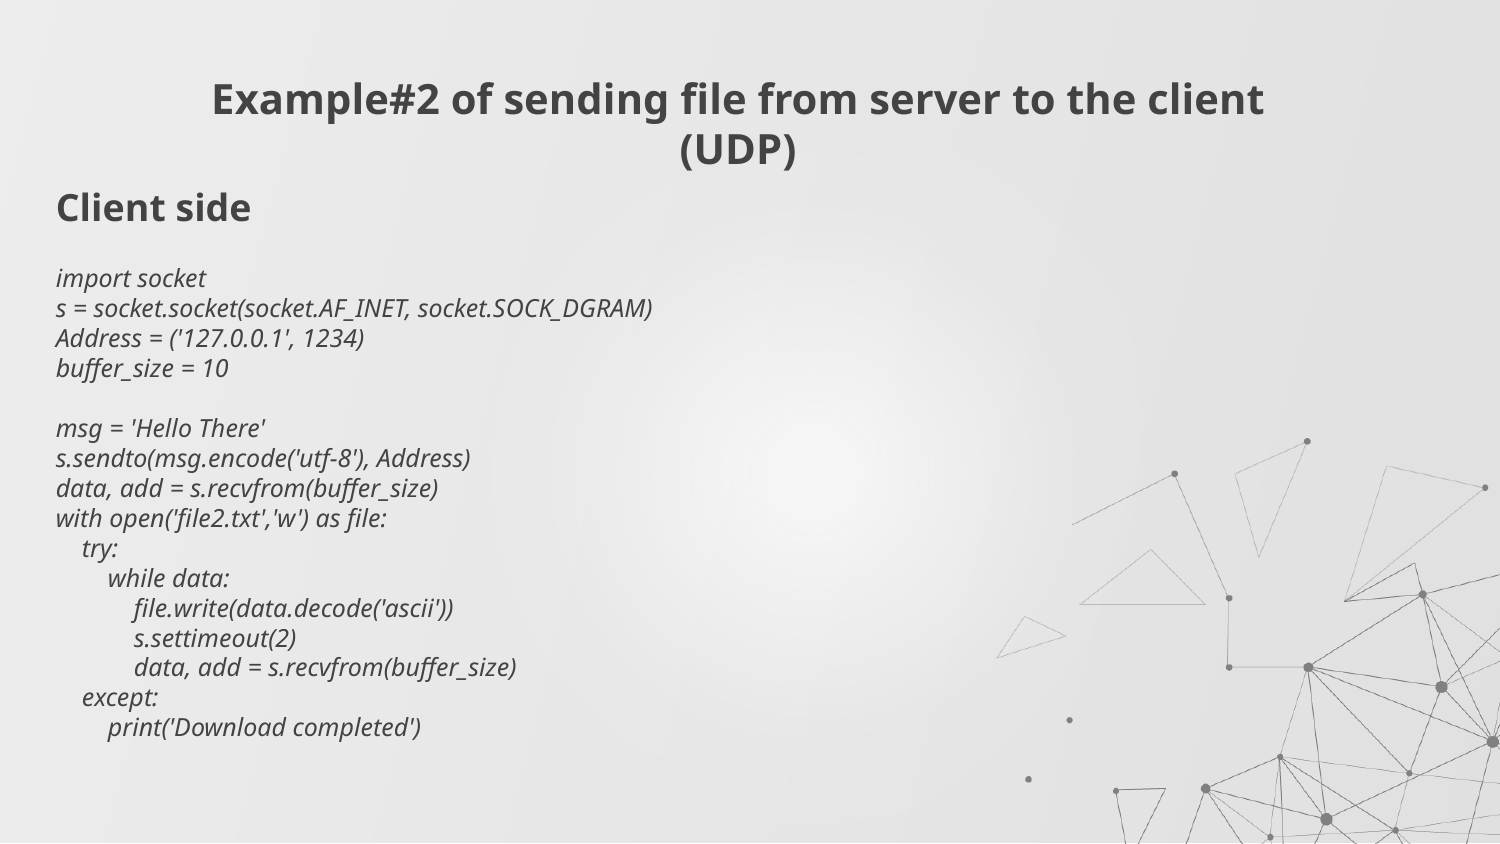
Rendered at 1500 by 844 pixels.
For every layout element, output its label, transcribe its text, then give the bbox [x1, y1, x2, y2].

title Example#2 of sending file from server to the client (UDP) [187, 57, 1289, 131]
picture [0, 0, 1500, 844]
list Client side import socket s = socket.socket(socket.AF_INET, socket.SOCK_DGRAM) Address = ('127.0.0.1', 1234) buffer_size = 10 msg = 'Hello There' s.sendto(msg.encode('utf-8'), Address) data, add = s.recvfrom(buffer_size) with open('file2.txt','w') as file: try: while data: file.write(data.decode('ascii')) s.settimeout(2) data, add = s.recvfrom(buffer_size) except: print('Download completed') [40, 162, 1459, 829]
